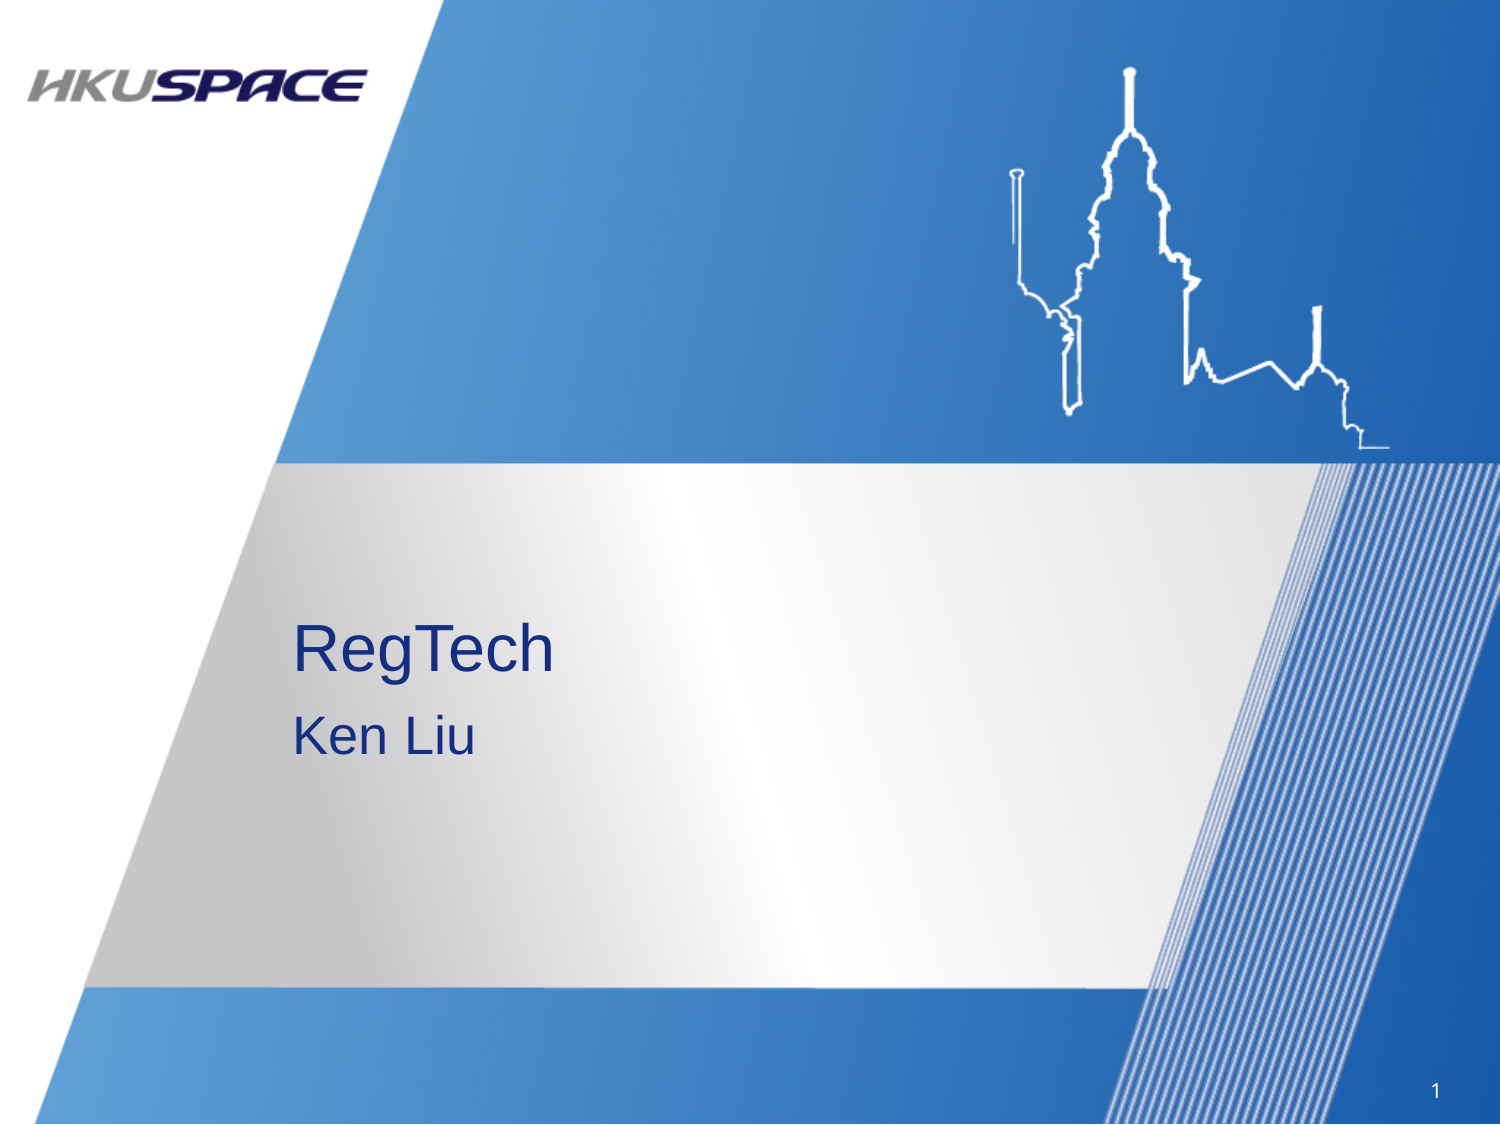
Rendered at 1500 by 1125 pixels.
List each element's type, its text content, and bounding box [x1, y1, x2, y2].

picture [0, 0, 1500, 1124]
title RegTech [277, 468, 1294, 693]
slide_number 1 [1415, 1070, 1499, 1125]
subtitle Ken Liu [277, 692, 1235, 988]
